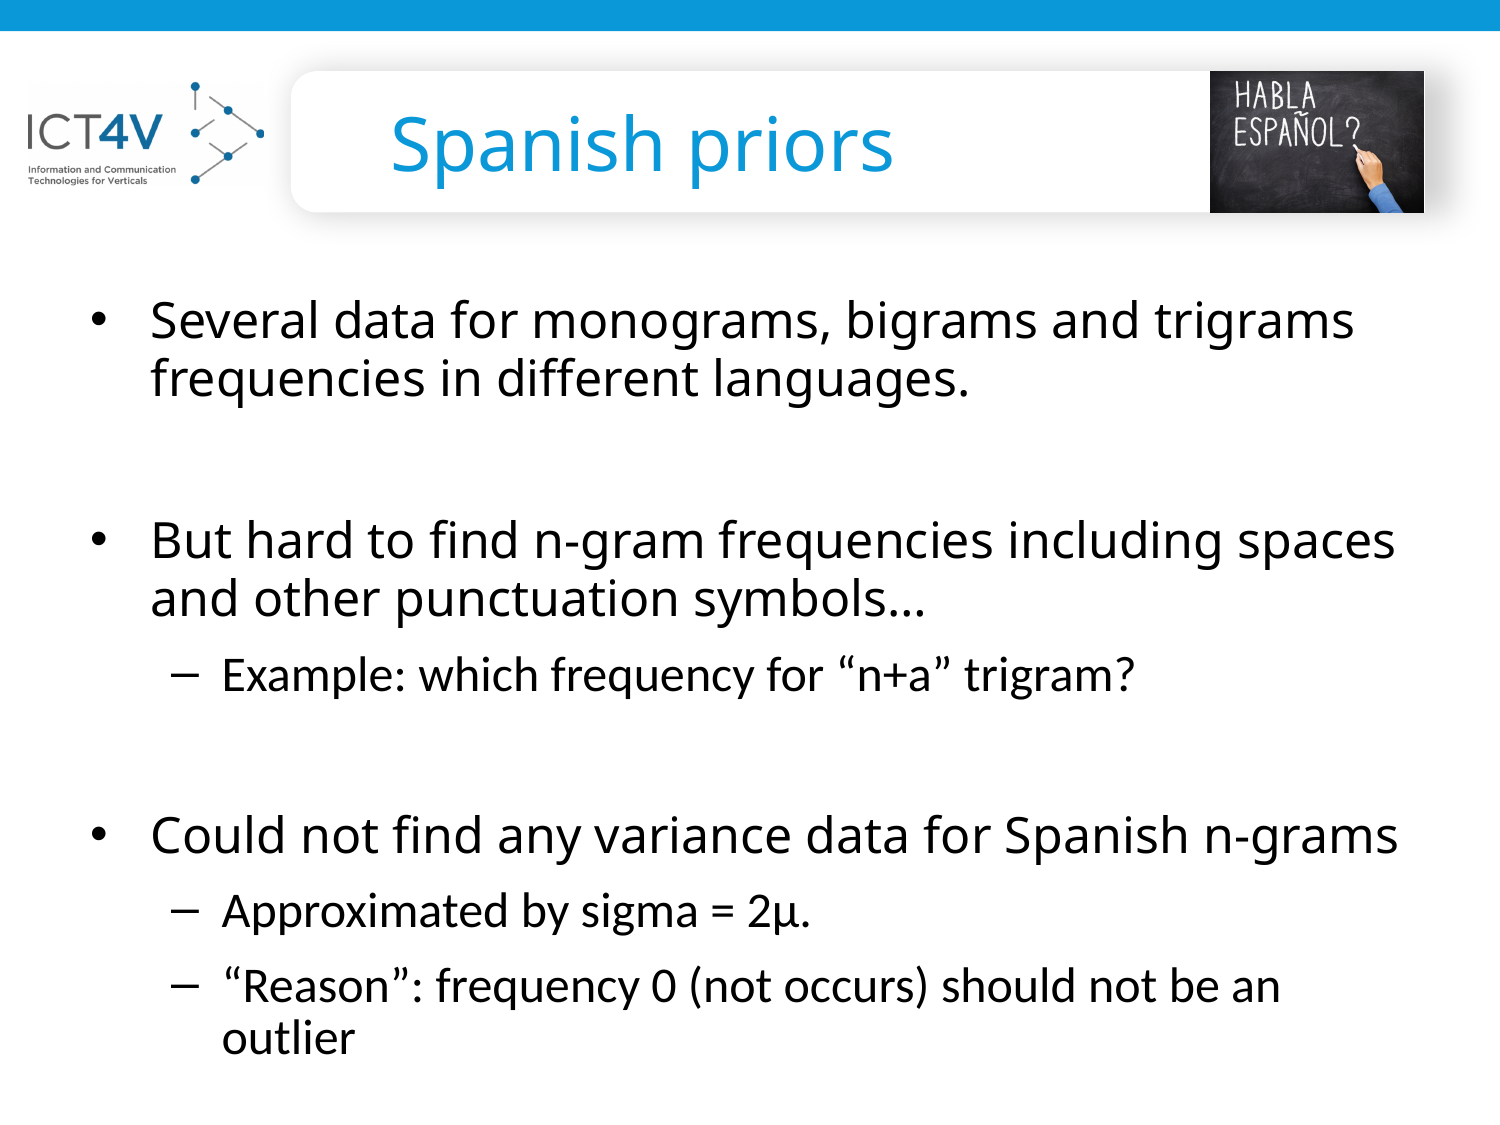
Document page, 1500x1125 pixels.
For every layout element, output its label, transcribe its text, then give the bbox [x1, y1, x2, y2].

list Several data for monograms, bigrams and trigrams frequencies in different languages. But hard to find n-gram frequencies including spaces and other punctuation symbols… Example: which frequency for “n+a” trigram? Could not find any variance data for Spanish n-grams Approximated by sigma = 2µ. “Reason”: frequency 0 (not occurs) should not be an outlier [75, 282, 1425, 1100]
picture [1210, 70, 1424, 213]
title Spanish priors [375, 71, 1208, 213]
picture [28, 81, 264, 186]
